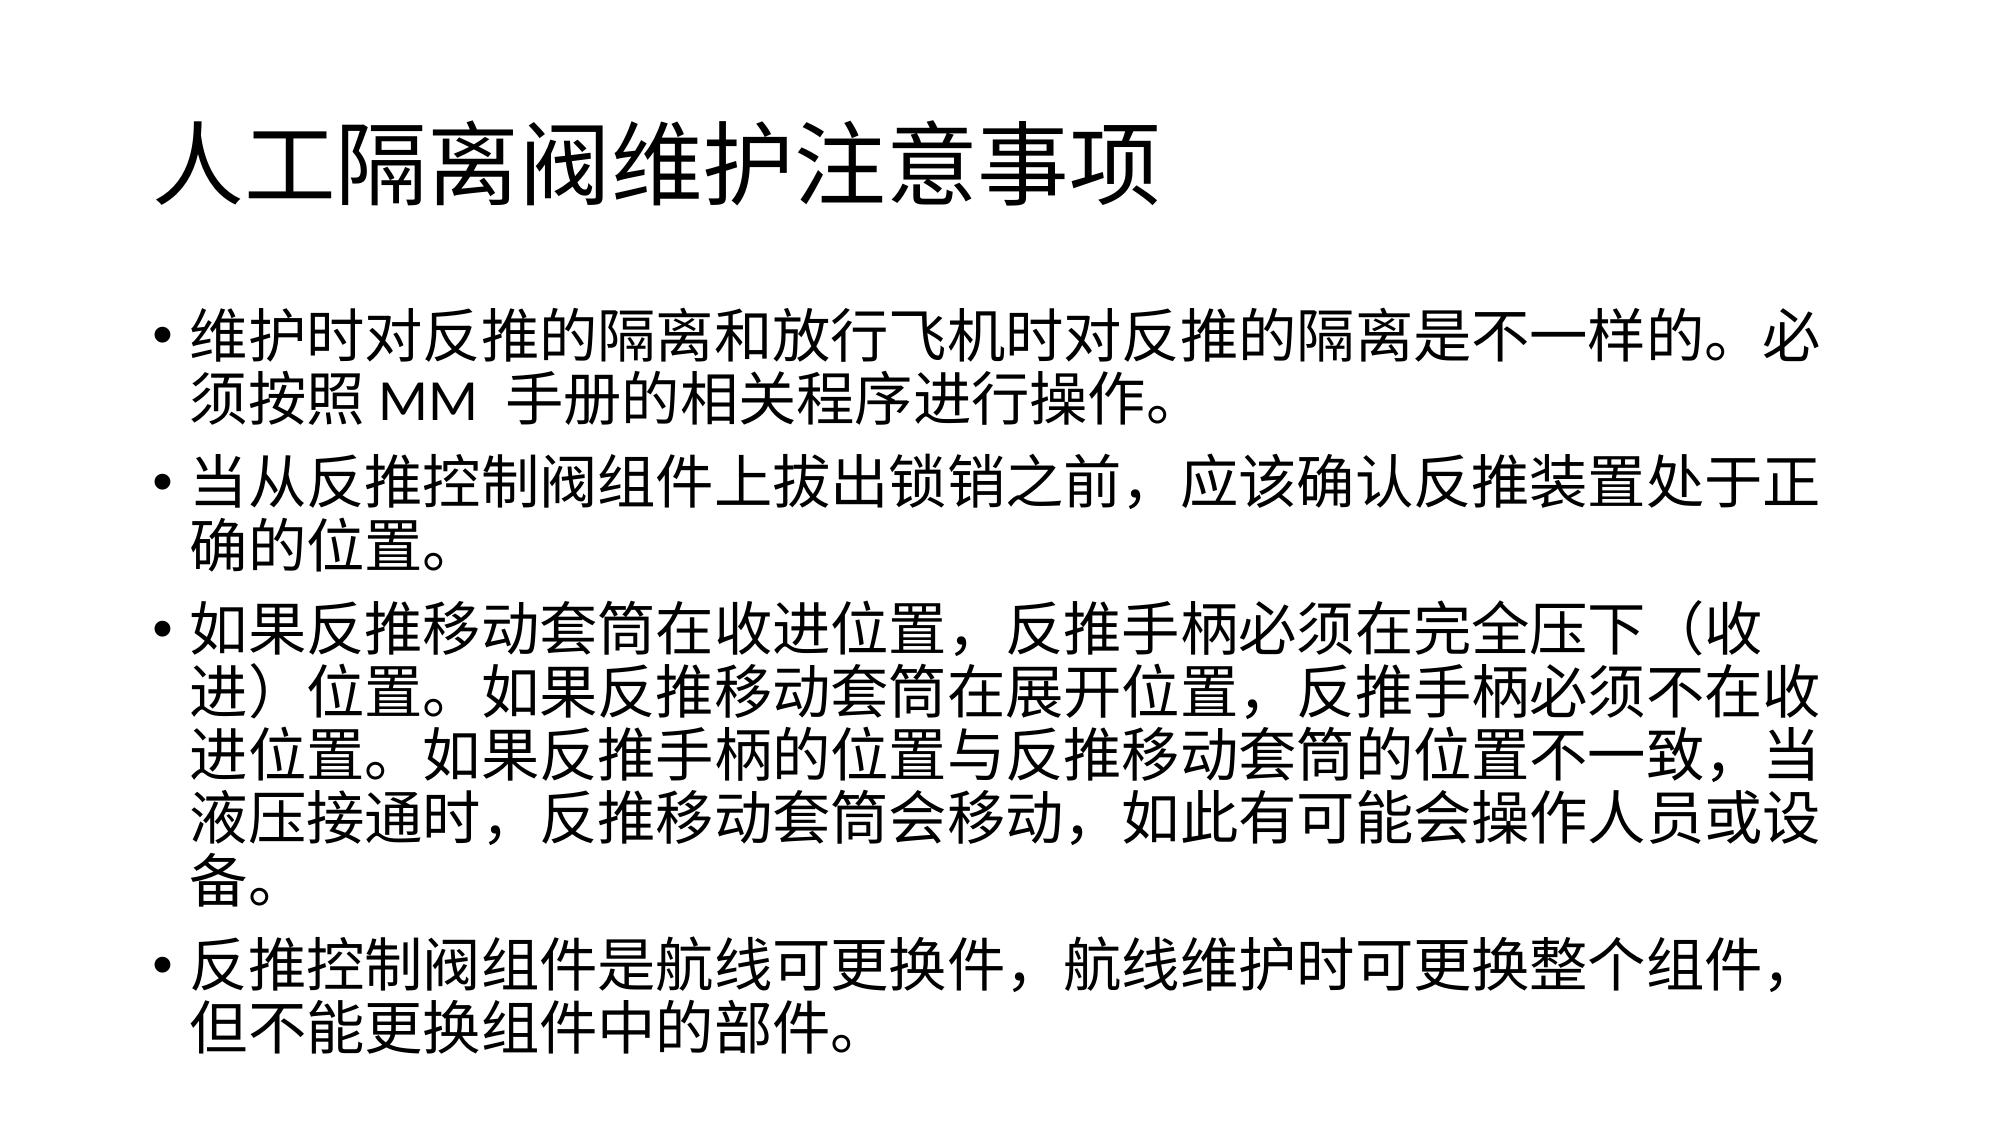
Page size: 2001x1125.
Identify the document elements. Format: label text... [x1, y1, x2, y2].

list 维护时对反推的隔离和放行飞机时对反推的隔离是不一样的。必须按照MM 手册的相关程序进行操作。 当从反推控制阀组件上拔出锁销之前，应该确认反推装置处于正确的位置。 如果反推移动套筒在收进位置，反推手柄必须在完全压下（收进）位置。如果反推移动套筒在展开位置，反推手柄必须不在收进位置。如果反推手柄的位置与反推移动套筒的位置不一致，当液压接通时，反推移动套筒会移动，如此有可能会操作人员或设备。 反推控制阀组件是航线可更换件，航线维护时可更换整个组件，但不能更换组件中的部件。 [137, 299, 1863, 1014]
title 人工隔离阀维护注意事项 [137, 59, 1863, 278]
